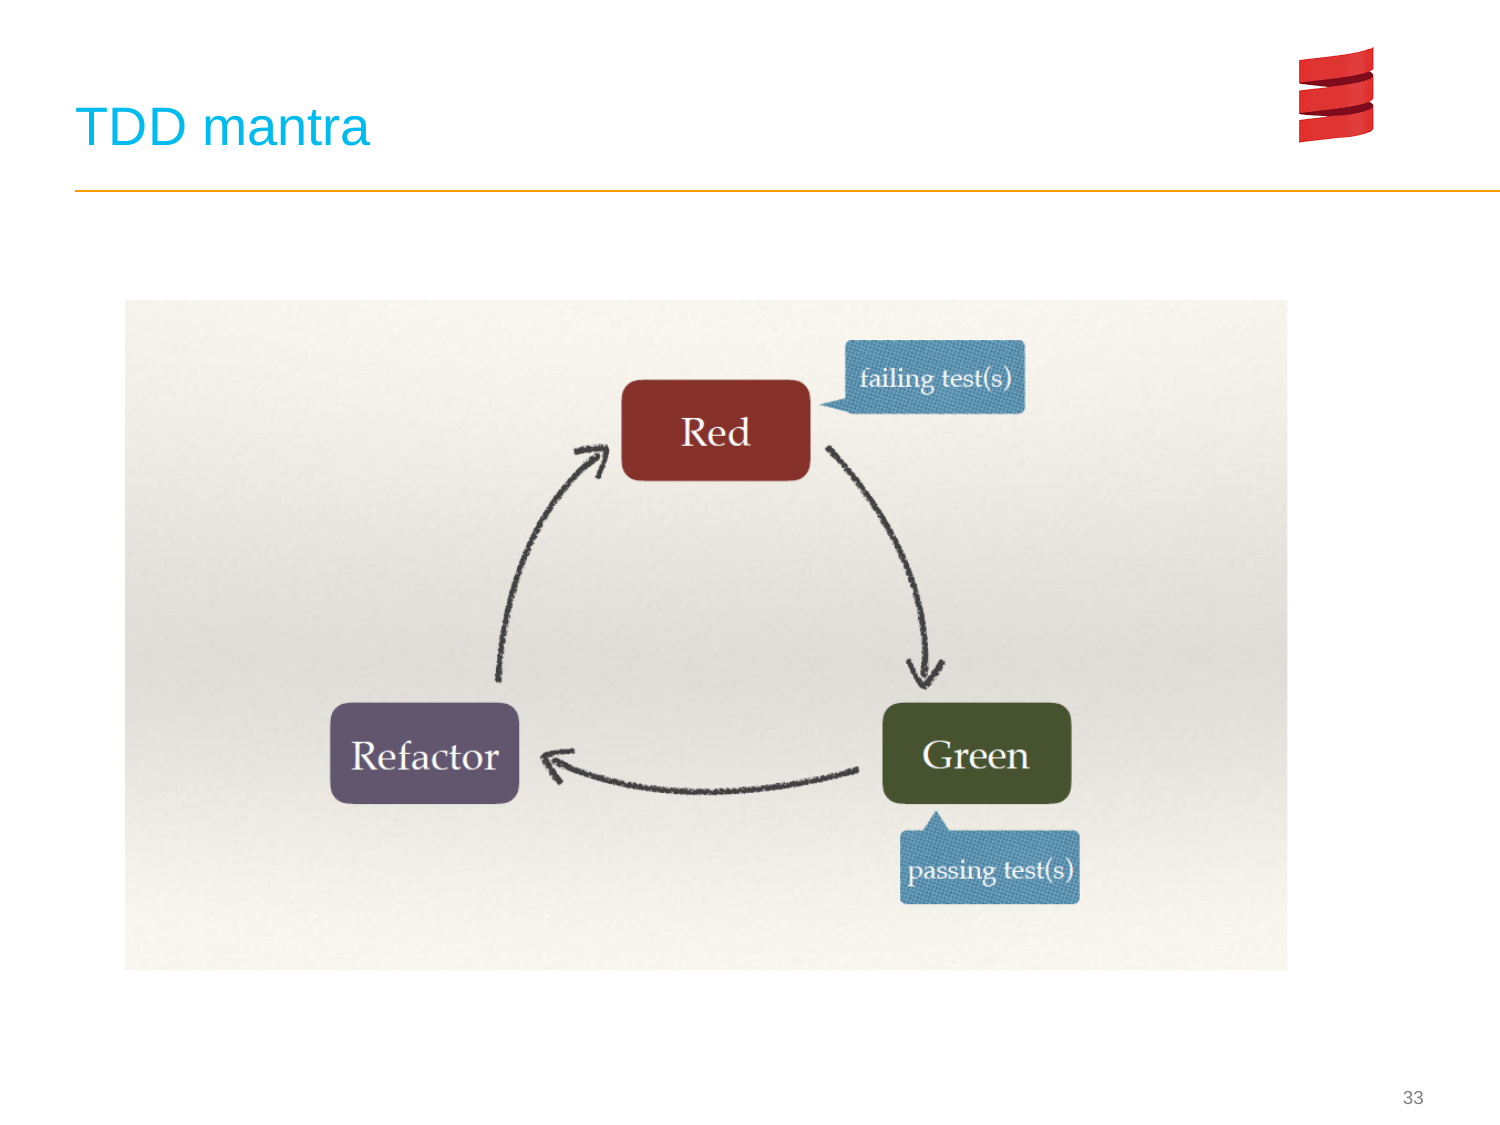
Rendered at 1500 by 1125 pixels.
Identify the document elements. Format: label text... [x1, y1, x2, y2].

picture [124, 299, 1288, 970]
title TDD mantra [75, 27, 1422, 157]
